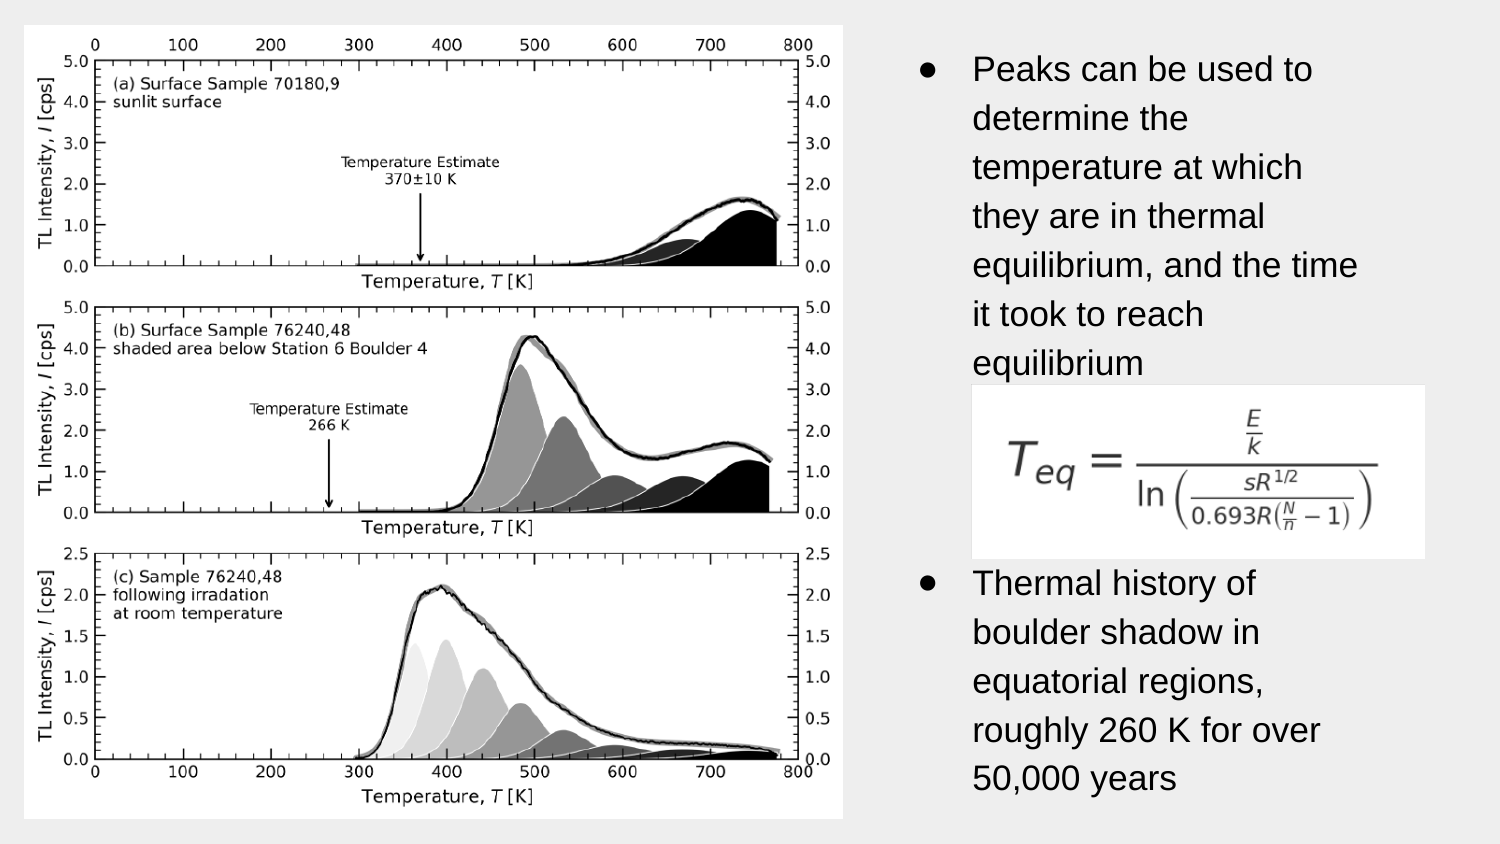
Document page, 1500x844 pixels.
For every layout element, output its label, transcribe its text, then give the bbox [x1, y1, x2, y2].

text_box Peaks can be used to determine the temperature at which they are in thermal equilibrium, and the time it took to reach equilibrium [882, 24, 1375, 398]
text_box Thermal history of boulder shadow in equatorial regions, roughly 260 K for over 50,000 years [882, 538, 1375, 813]
picture [969, 382, 1425, 559]
picture [24, 24, 843, 819]
